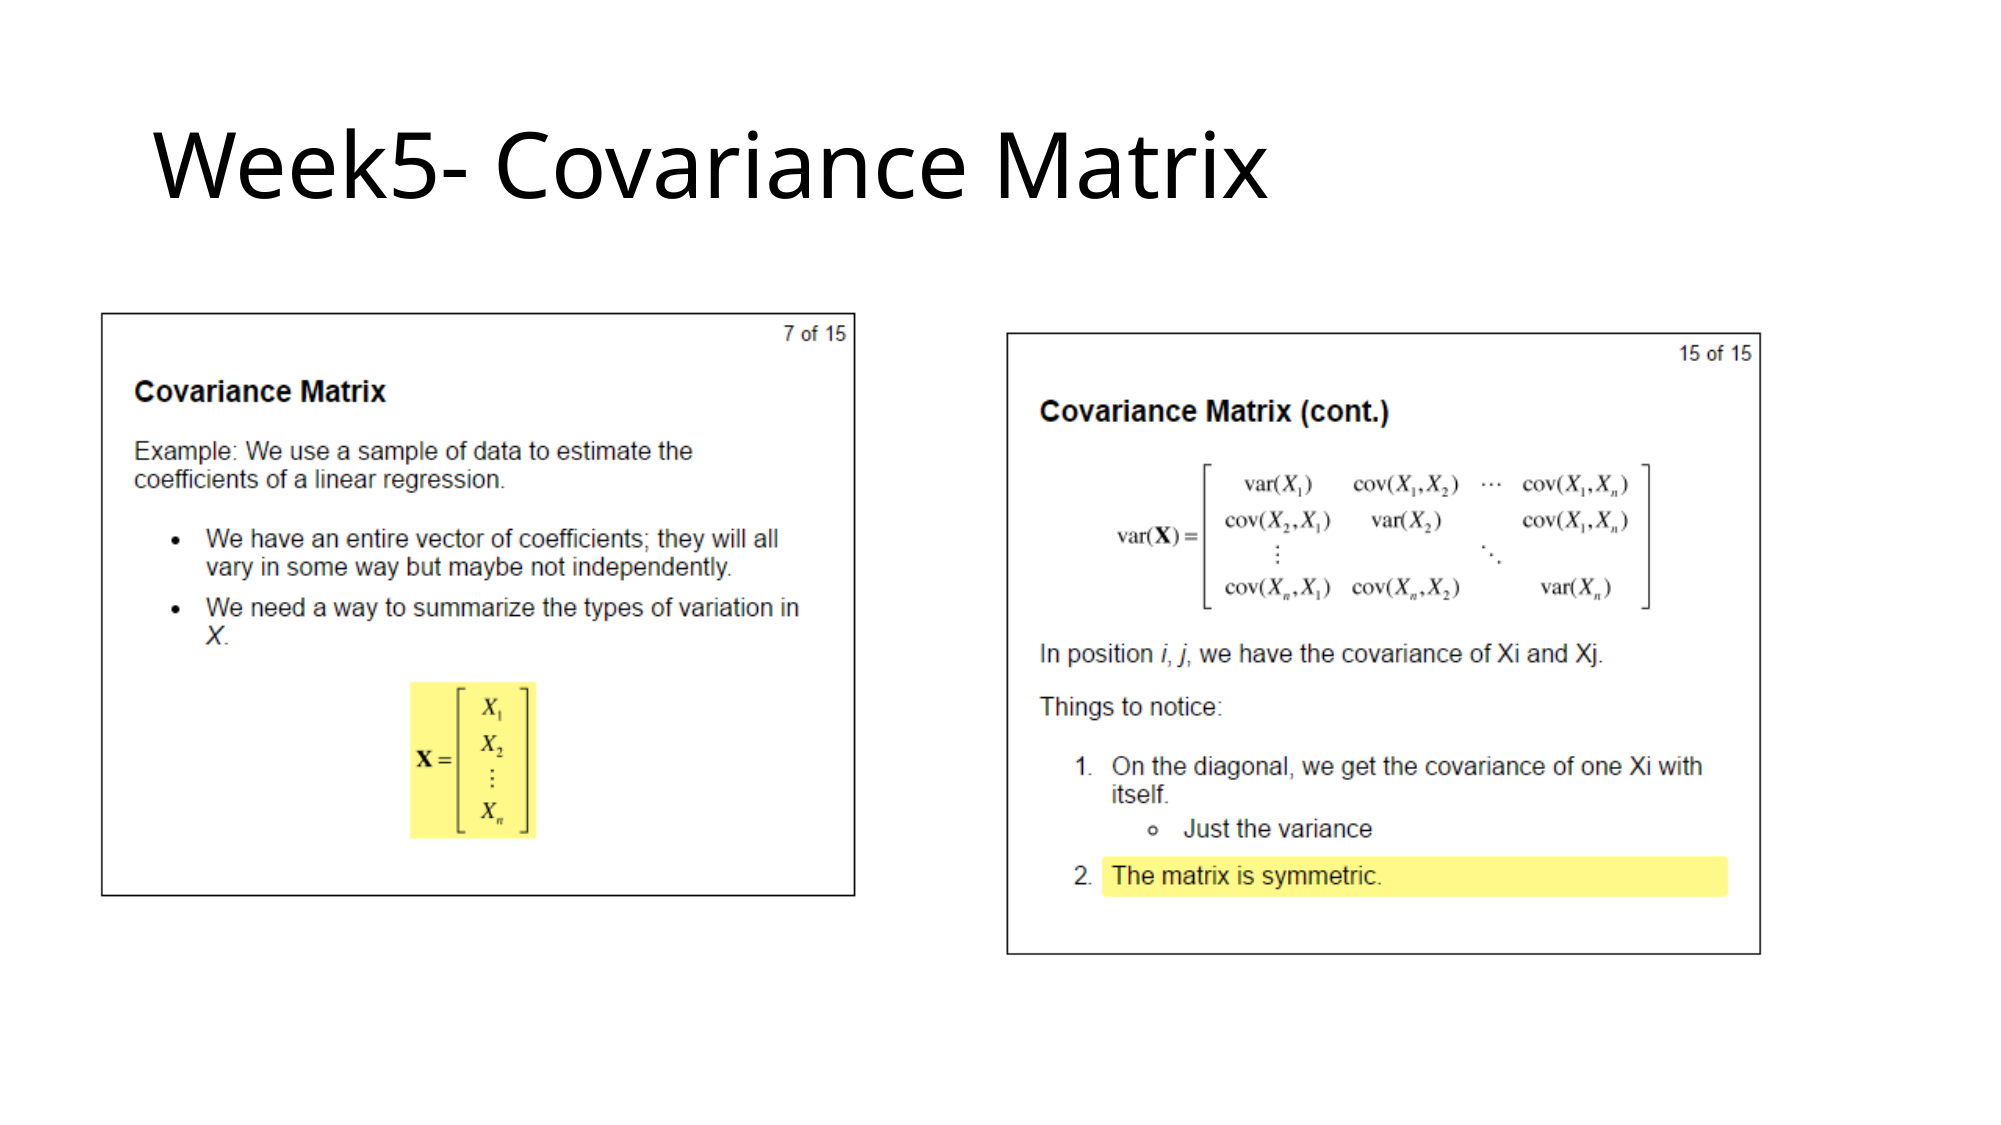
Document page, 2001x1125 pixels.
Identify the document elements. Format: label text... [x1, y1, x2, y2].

picture [999, 325, 1780, 966]
picture [92, 299, 865, 906]
title Week5- Covariance Matrix [137, 59, 1863, 278]
